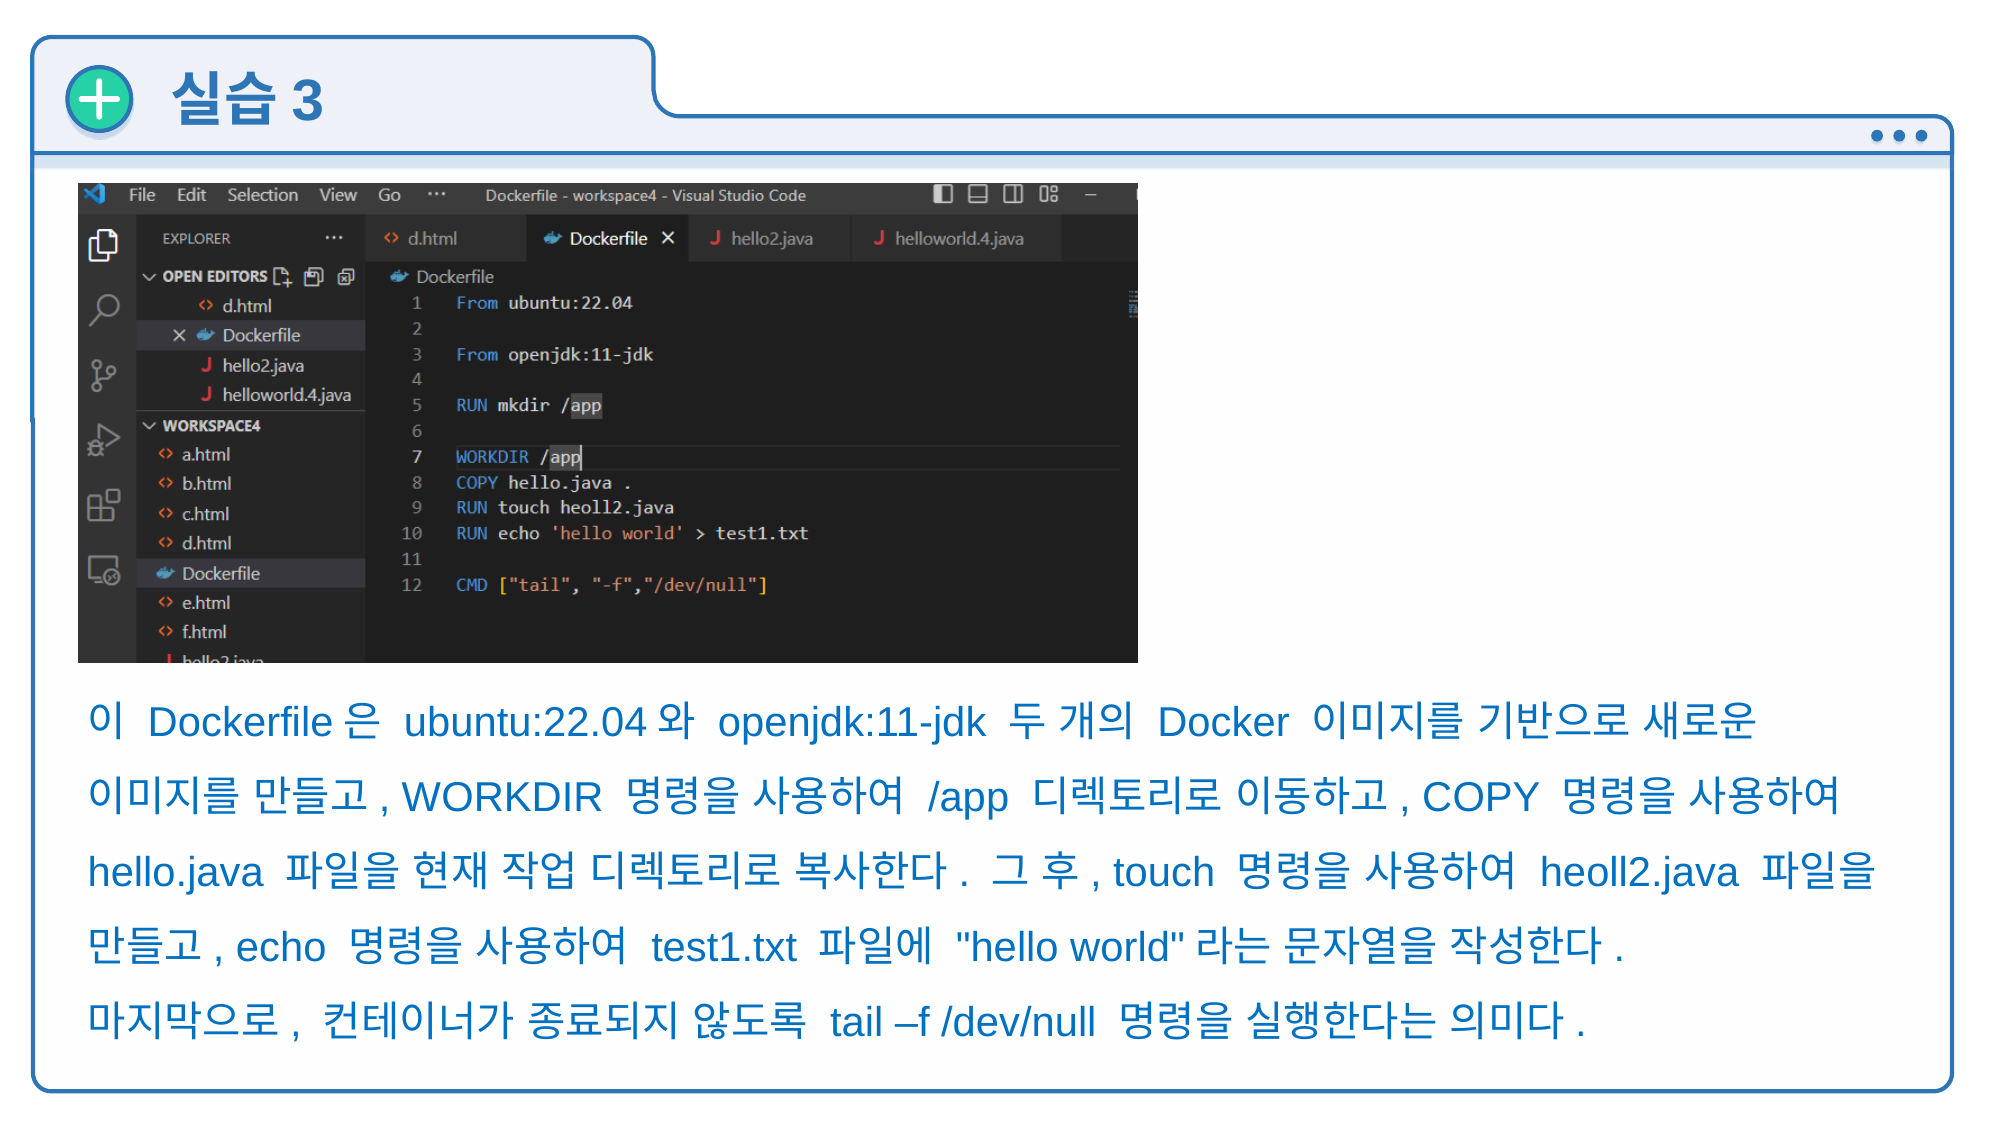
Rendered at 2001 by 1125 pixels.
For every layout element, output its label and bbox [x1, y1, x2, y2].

text_box [67, 67, 132, 131]
text_box [32, 36, 1953, 1092]
picture [78, 183, 1138, 663]
